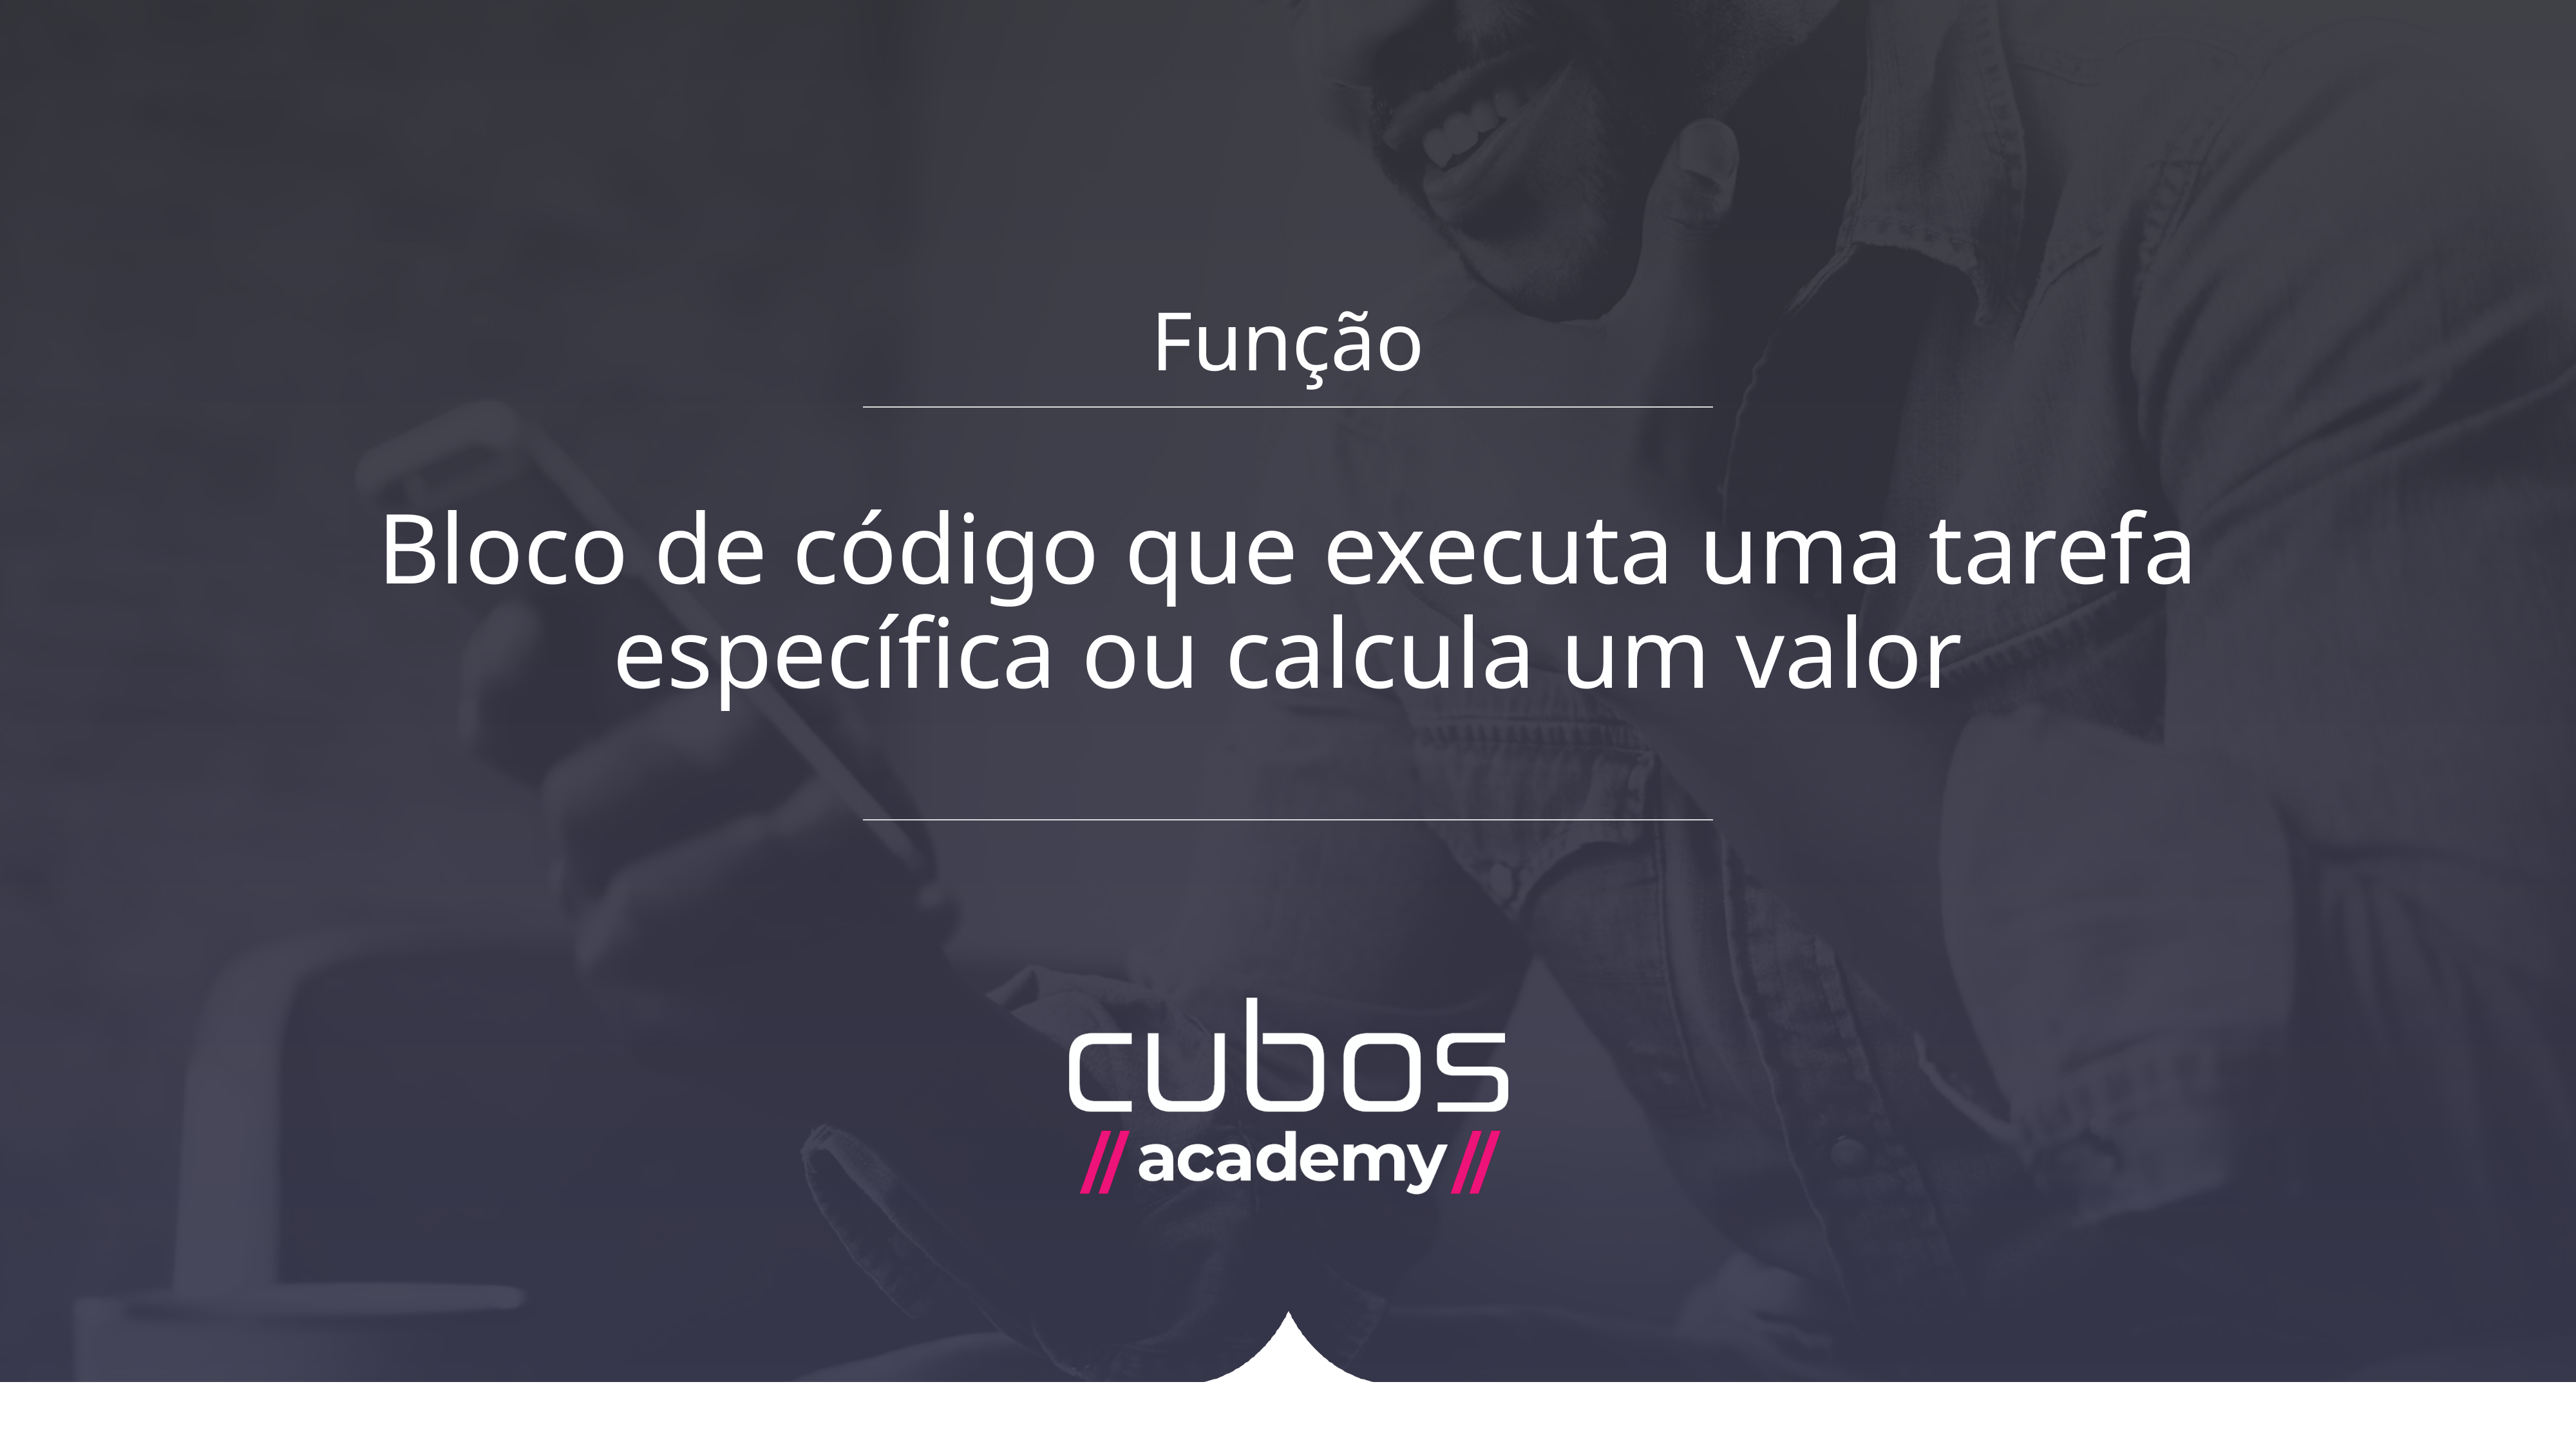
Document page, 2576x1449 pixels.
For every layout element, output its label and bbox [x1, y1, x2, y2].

picture [0, 0, 2576, 1307]
text_box [0, 1307, 2576, 1449]
